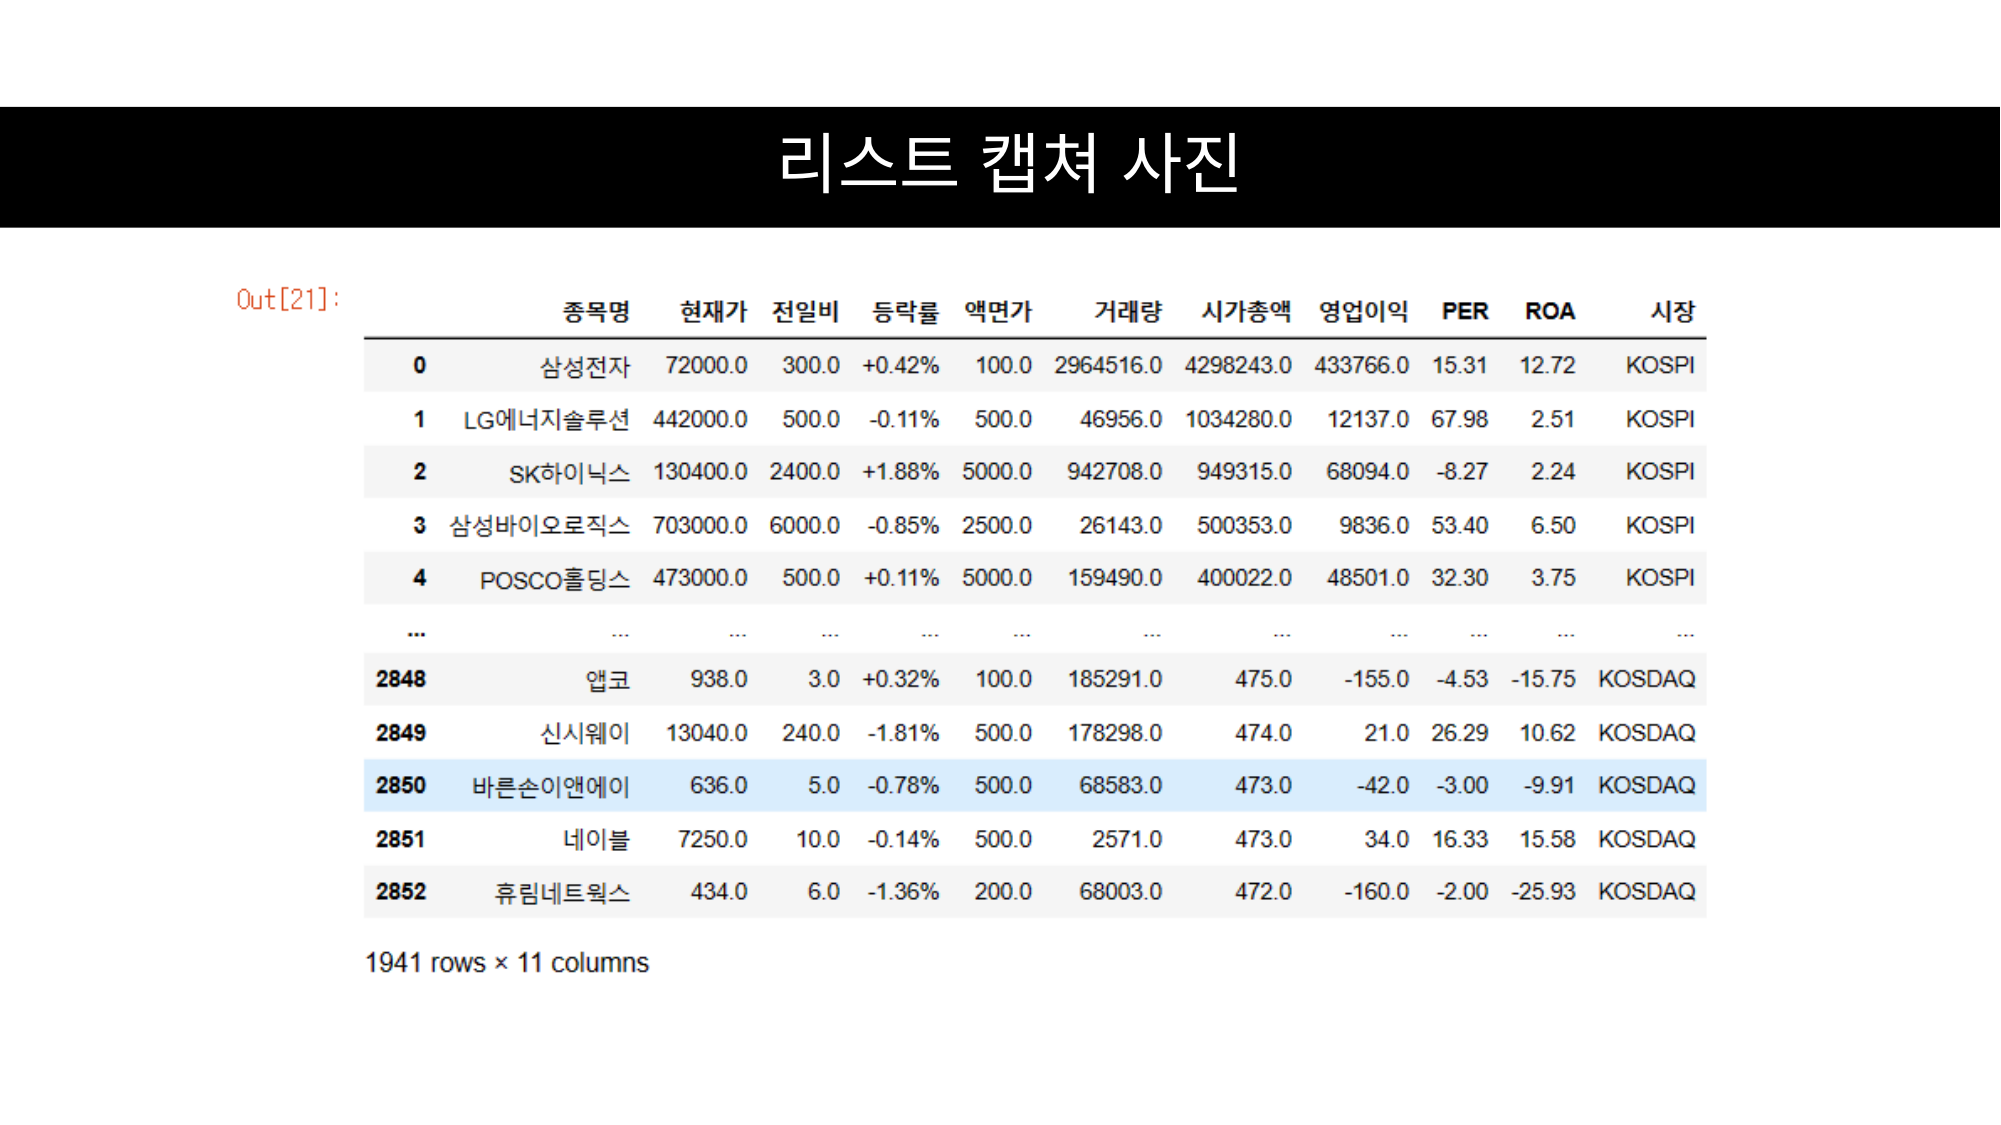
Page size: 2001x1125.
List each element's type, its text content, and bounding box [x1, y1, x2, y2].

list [151, 274, 1848, 996]
text_box [0, 106, 2000, 229]
title 리스트 캡쳐 사진 [91, 105, 1931, 228]
